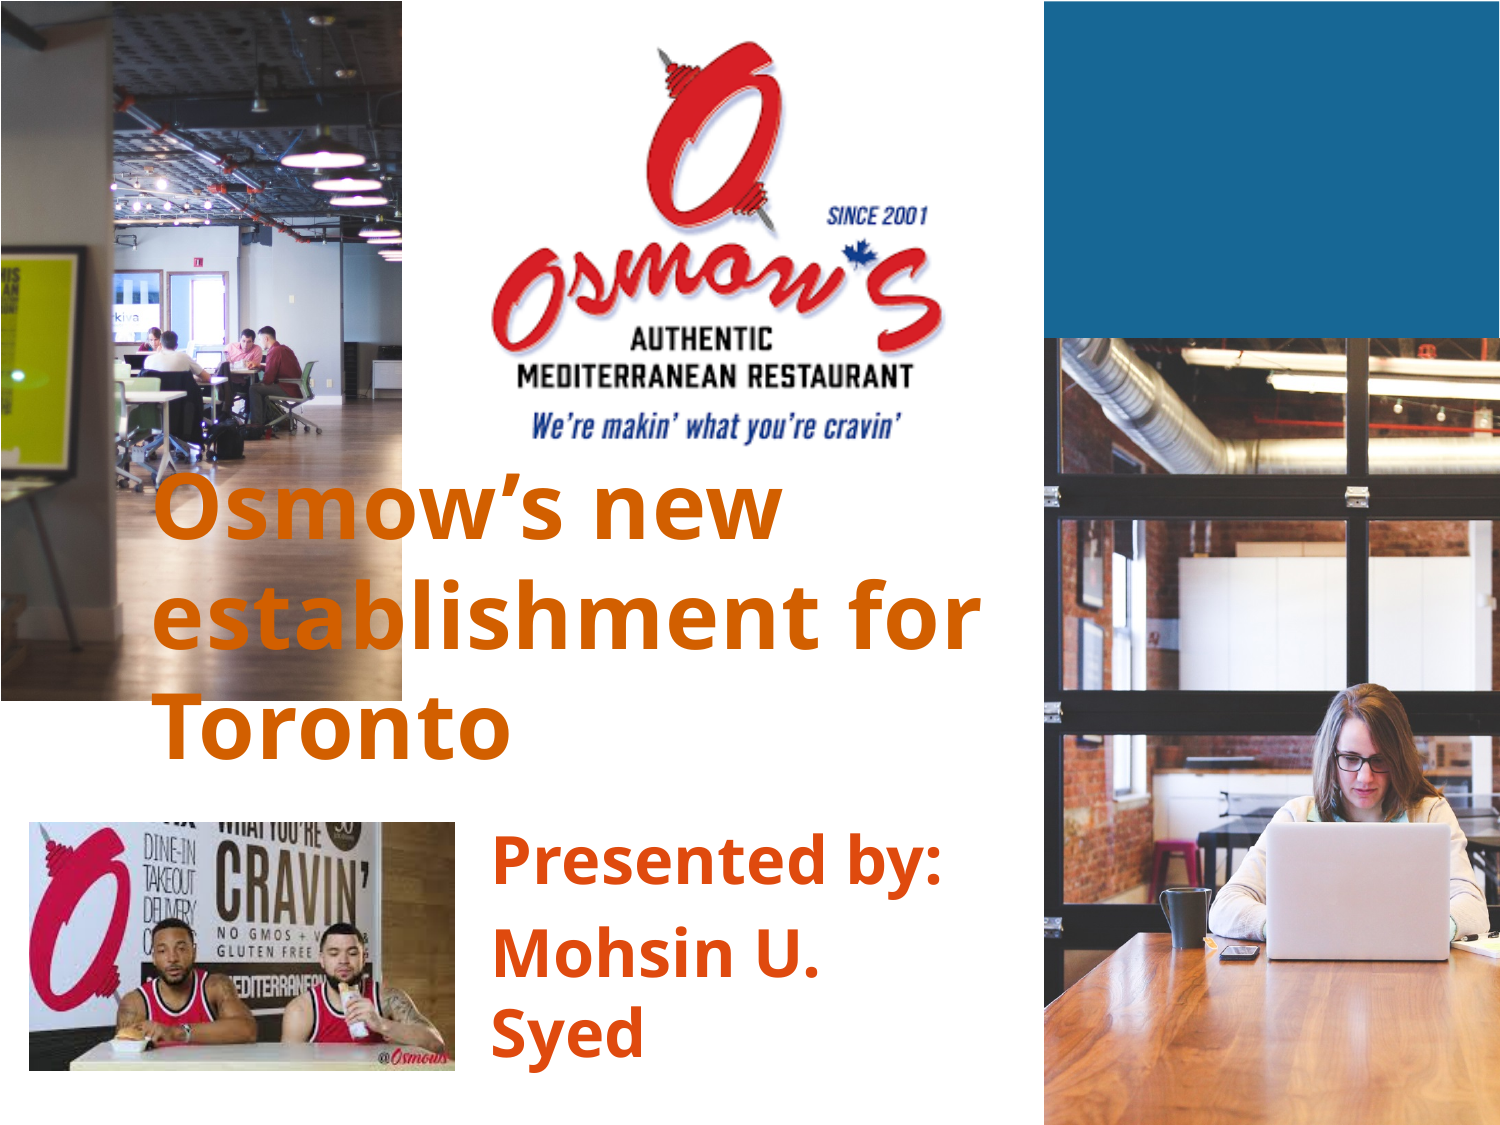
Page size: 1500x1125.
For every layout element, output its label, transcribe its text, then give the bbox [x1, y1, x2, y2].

picture [488, 38, 948, 452]
picture [29, 822, 455, 1071]
subtitle Presented by: Mohsin U. Syed [475, 810, 998, 987]
title Osmow’s new establishment for Toronto [135, 343, 1044, 882]
picture [1044, 337, 1500, 1125]
picture [0, 1, 403, 702]
text_box [1044, 1, 1500, 337]
